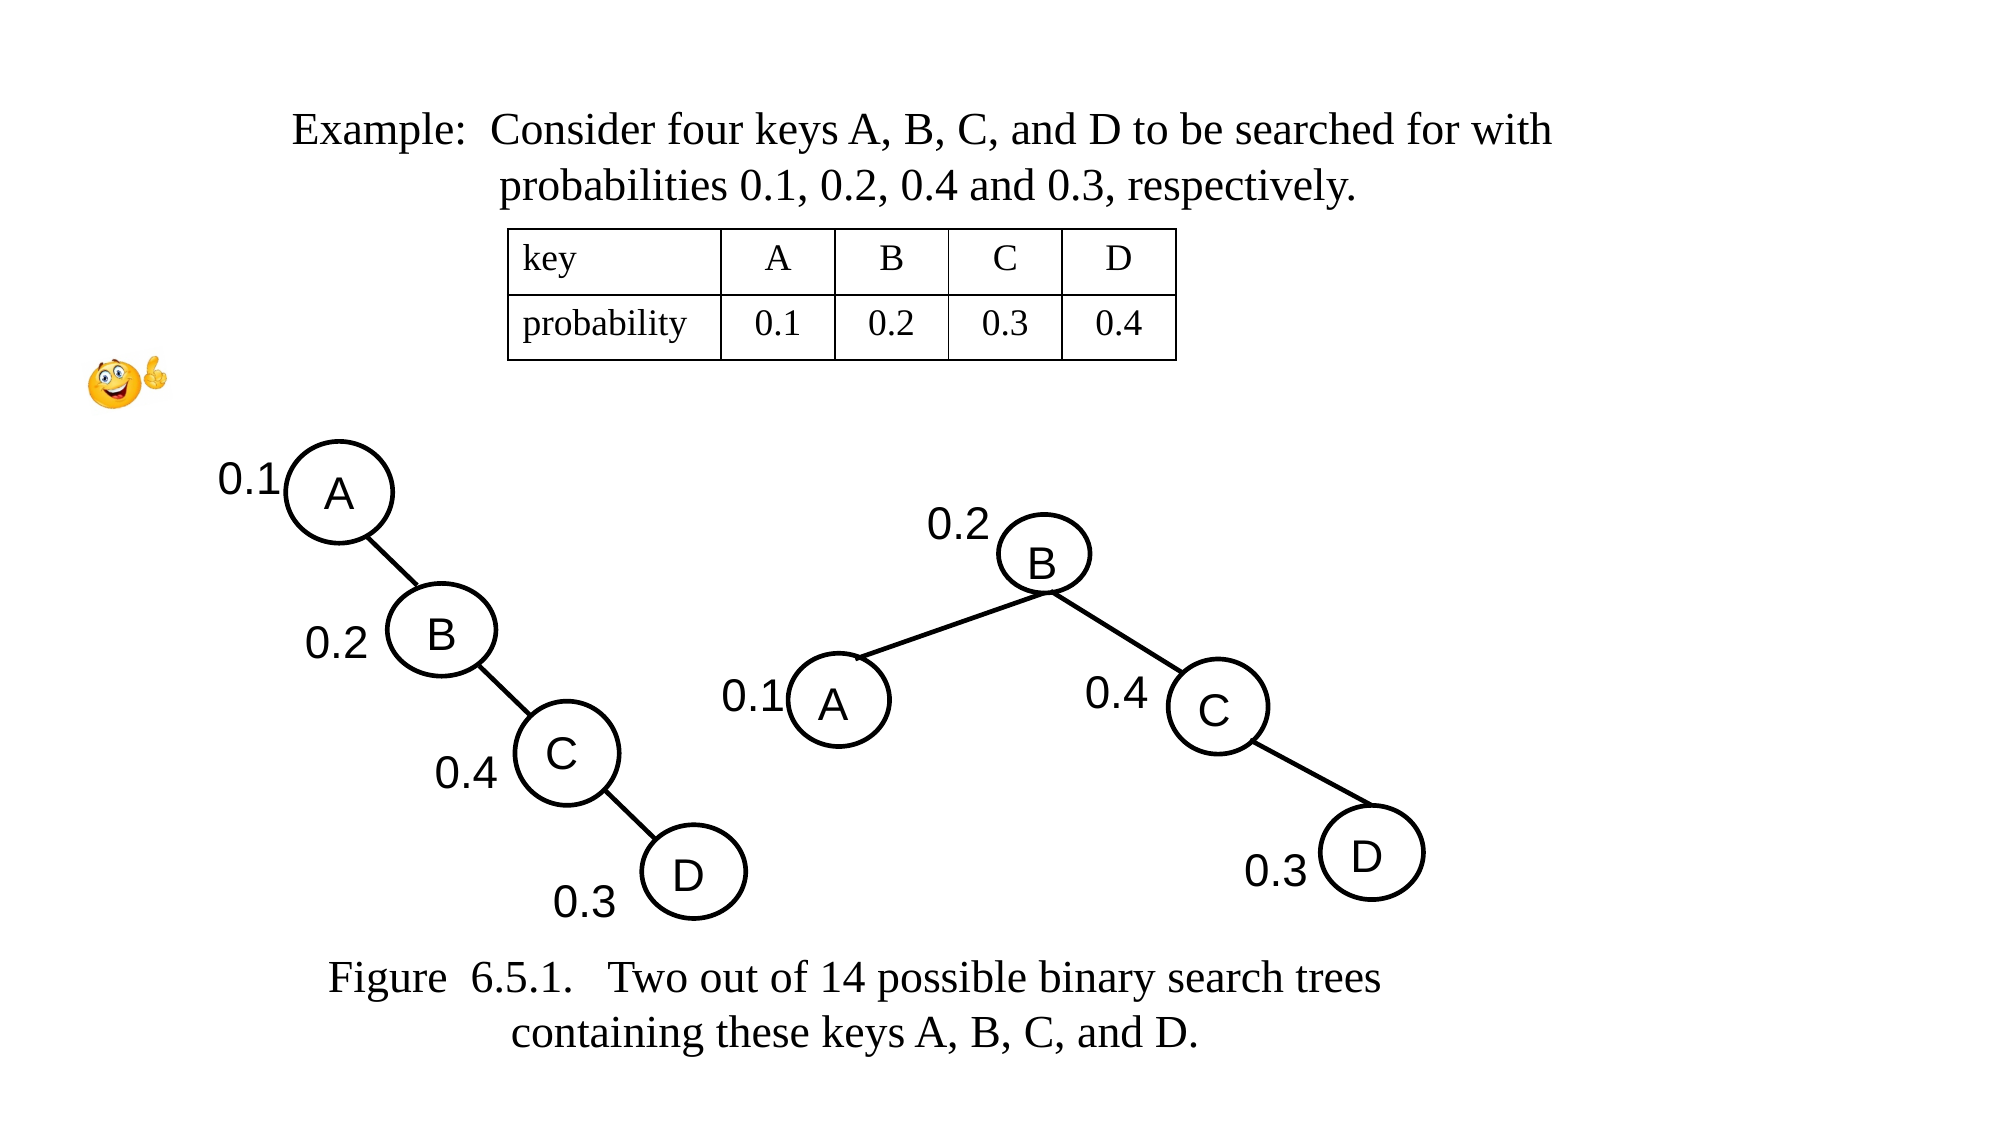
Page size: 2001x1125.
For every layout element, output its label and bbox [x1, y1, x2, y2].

picture [82, 347, 172, 415]
table_header [722, 230, 834, 294]
table_cell [722, 296, 834, 359]
text_box [387, 583, 746, 919]
text_box [706, 486, 1424, 904]
text_box [525, 864, 632, 935]
table_cell [836, 296, 948, 359]
table_cell [949, 296, 1061, 359]
text_box [289, 604, 384, 675]
table_header [949, 230, 1061, 294]
table_header [836, 230, 948, 294]
text_box [202, 441, 418, 586]
table_cell [509, 296, 720, 359]
table_header [1063, 230, 1175, 294]
text_box [307, 939, 1404, 1064]
table_header [509, 230, 720, 294]
text_box [276, 91, 1736, 382]
table_cell [1063, 296, 1175, 359]
